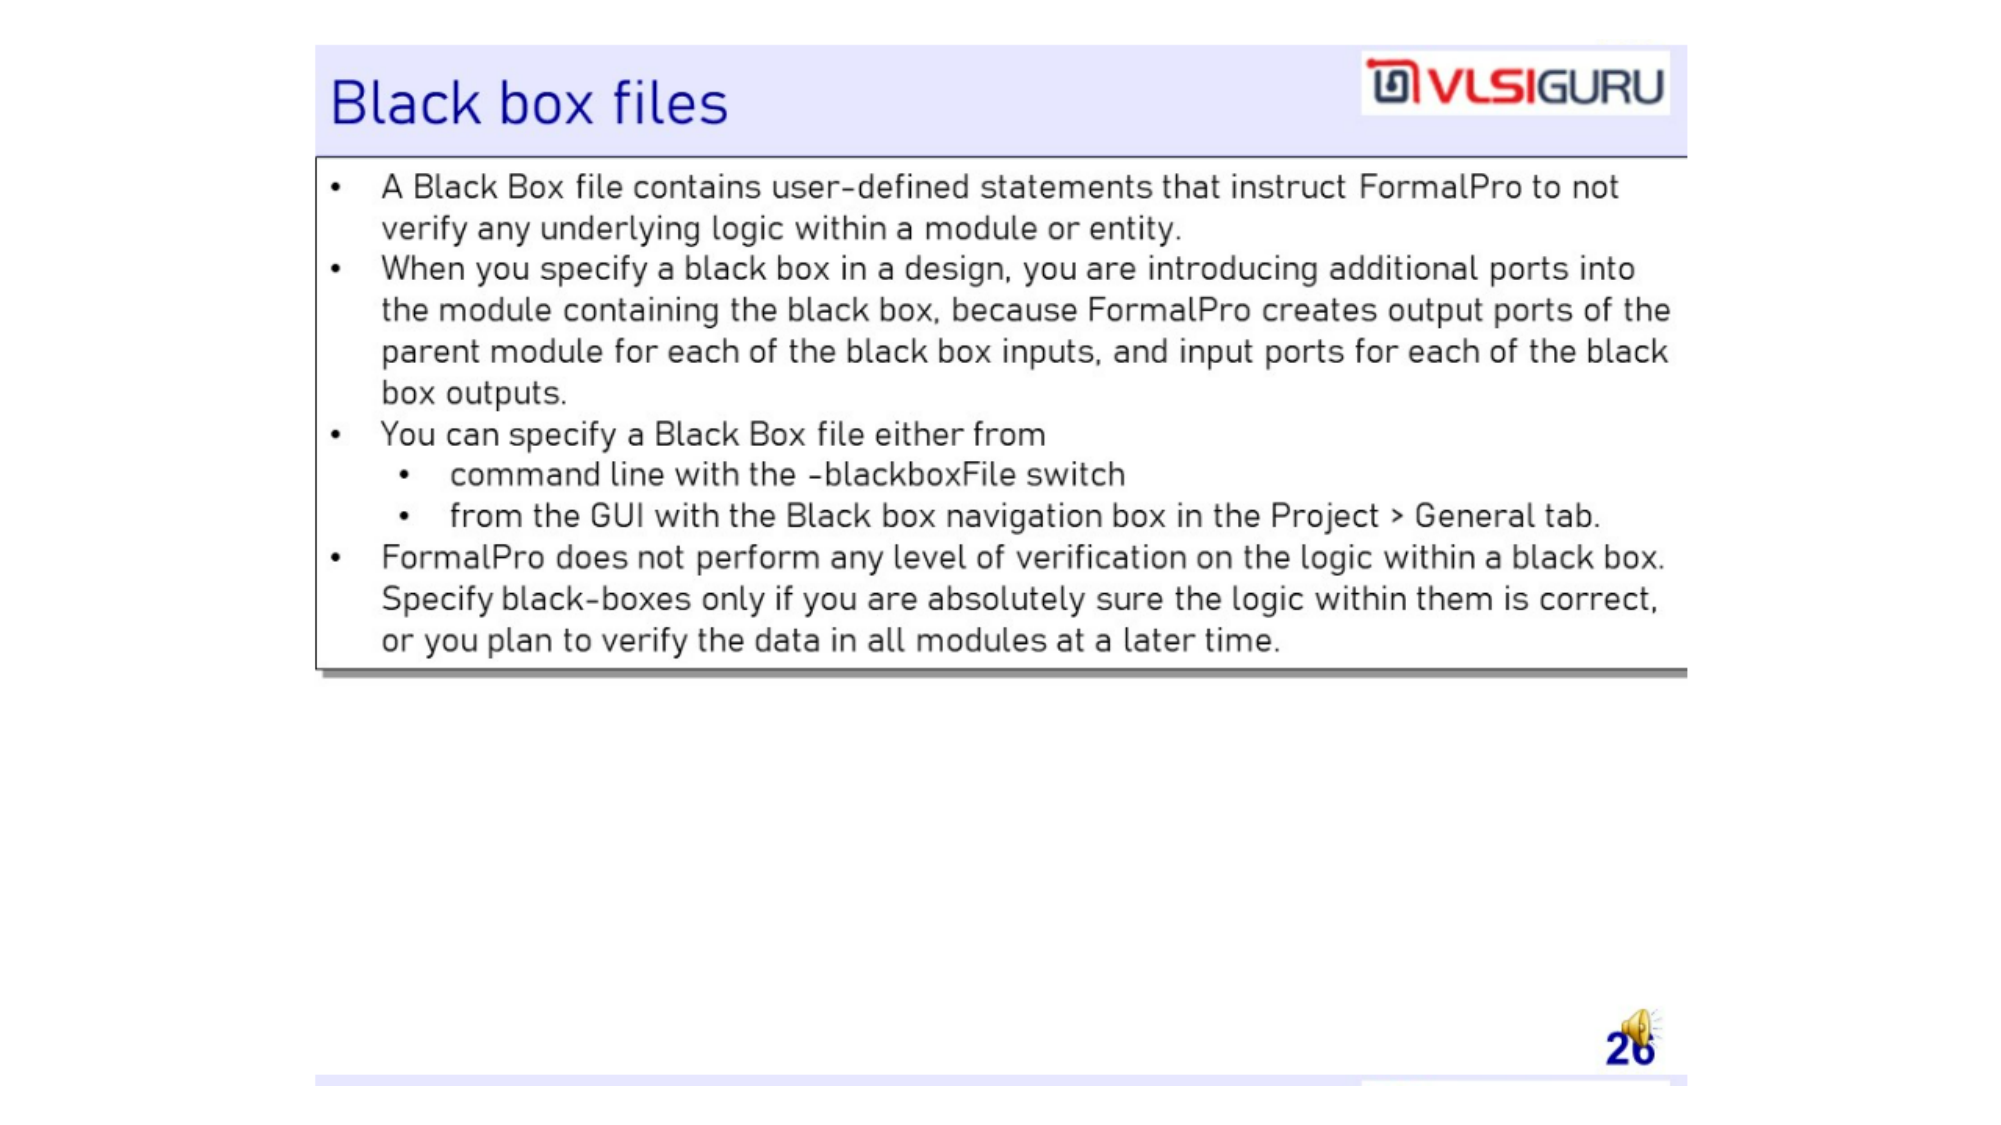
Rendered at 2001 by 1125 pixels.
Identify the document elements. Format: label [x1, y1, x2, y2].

picture [303, 39, 1697, 1086]
